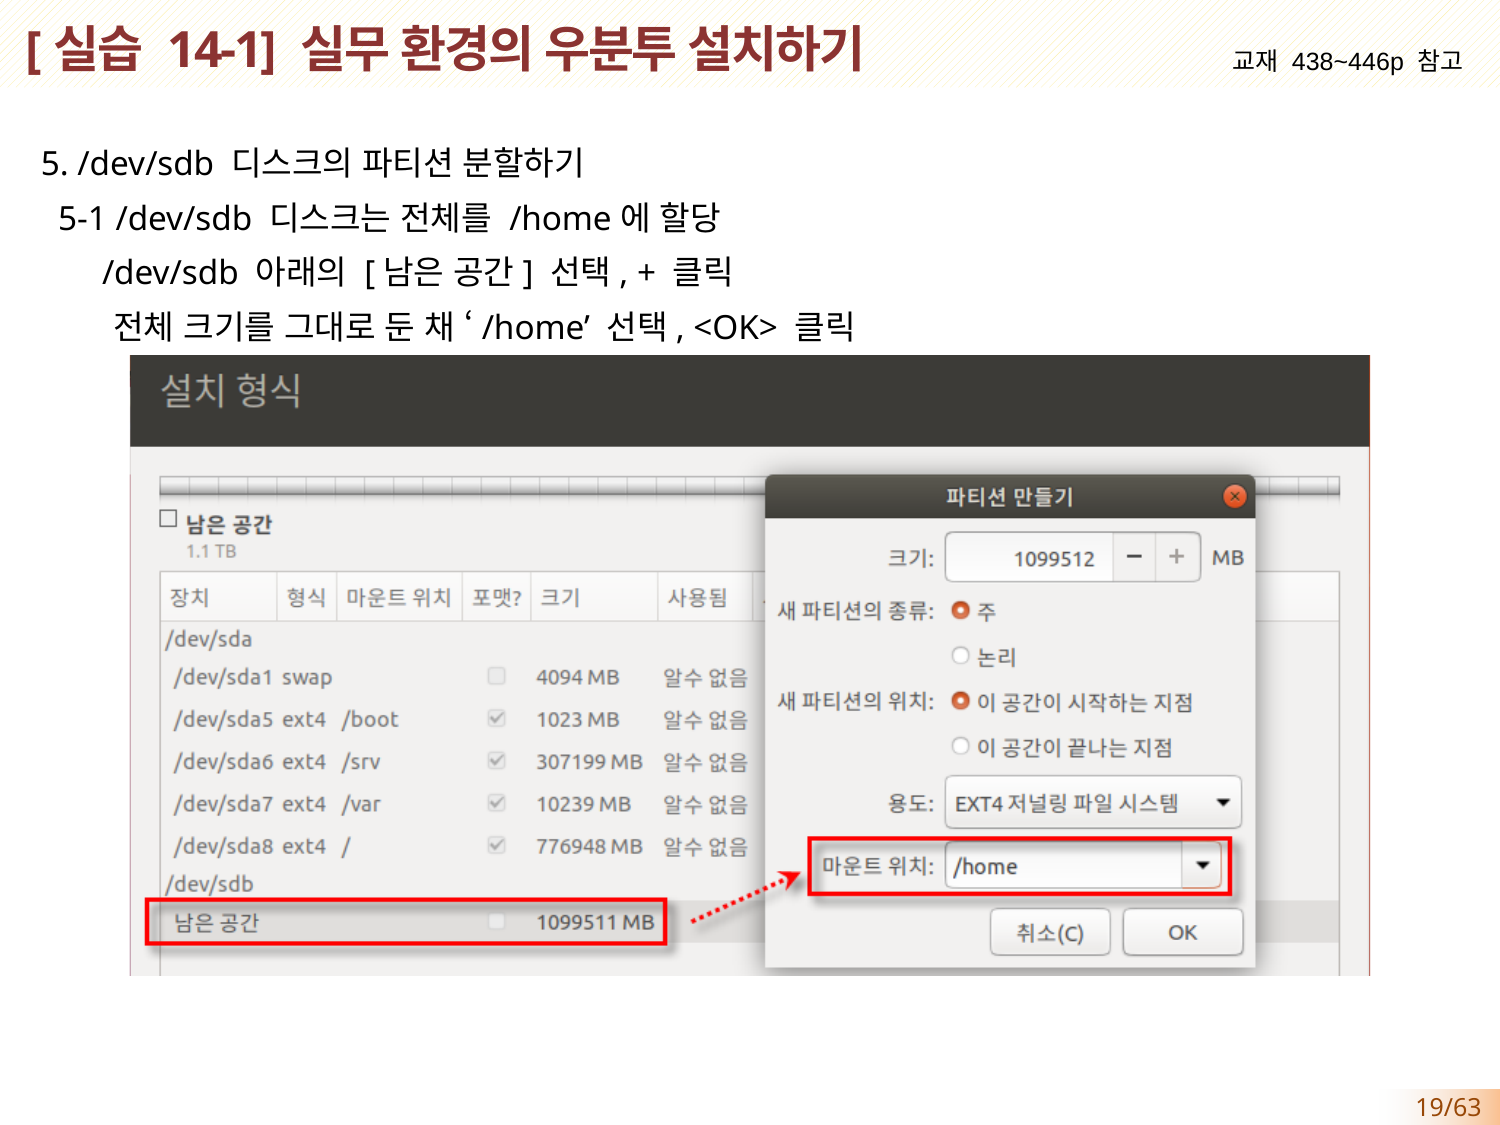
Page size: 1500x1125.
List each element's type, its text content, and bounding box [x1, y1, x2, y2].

title [실습 14-1] 실무 환경의 우분투 설치하기 [10, 8, 1288, 87]
picture [129, 355, 1371, 976]
list 5. /dev/sdb 디스크의 파티션 분할하기 5-1 /dev/sdb 디스크는 전체를 /home에 할당 /dev/sdb 아래의 [남은 공간] 선택, + 클릭 전체 크기를 그대로 둔 채 ‘/home’ 선택, <OK> 클릭 [10, 126, 1500, 1125]
text_box 교재 438~446p 참고 [1217, 38, 1479, 83]
